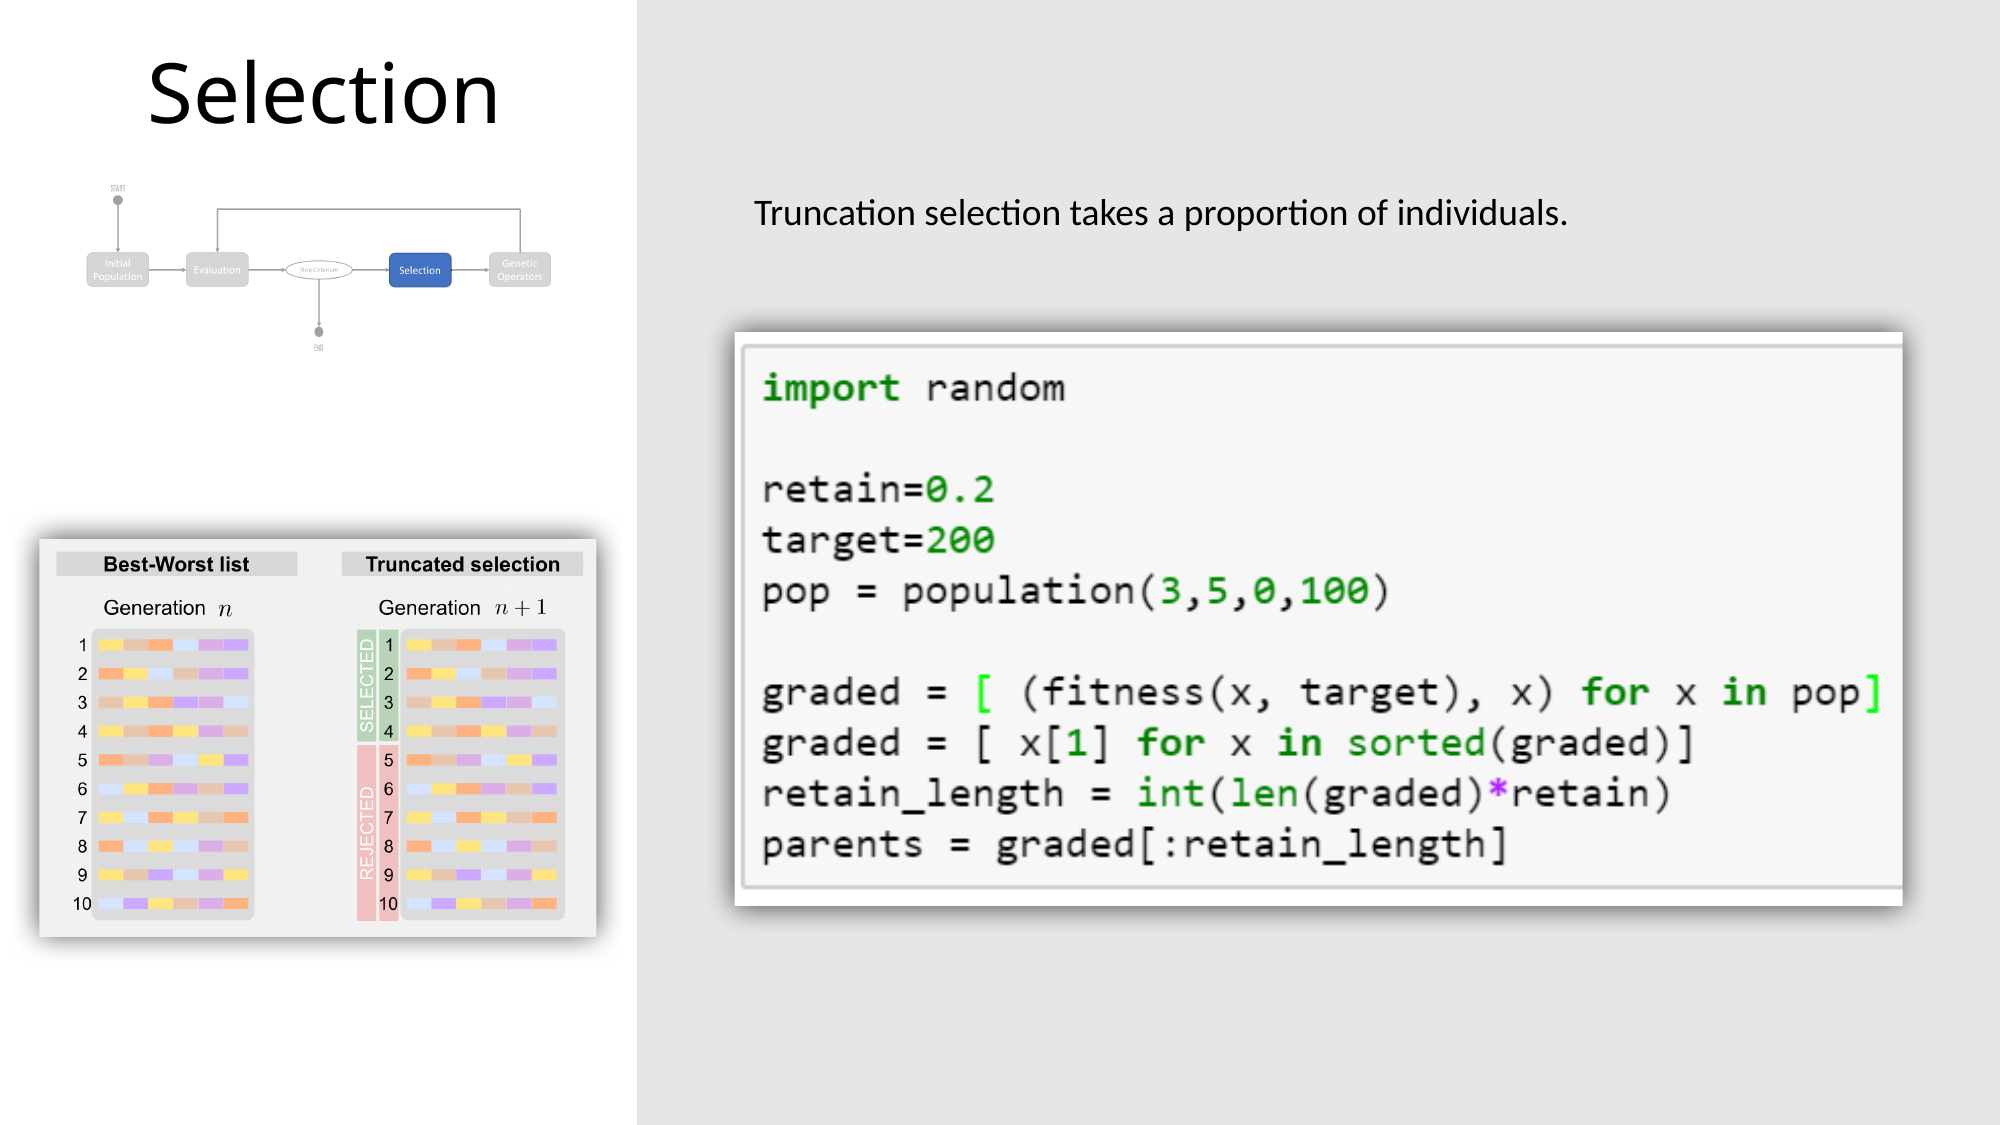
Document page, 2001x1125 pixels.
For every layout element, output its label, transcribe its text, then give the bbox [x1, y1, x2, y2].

text_box [636, 0, 2000, 1125]
text_box Selection [2, 32, 636, 148]
picture [734, 332, 1903, 906]
text_box Truncation selection takes a proportion of individuals. [739, 180, 1585, 241]
picture [39, 539, 597, 937]
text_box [86, 180, 551, 358]
